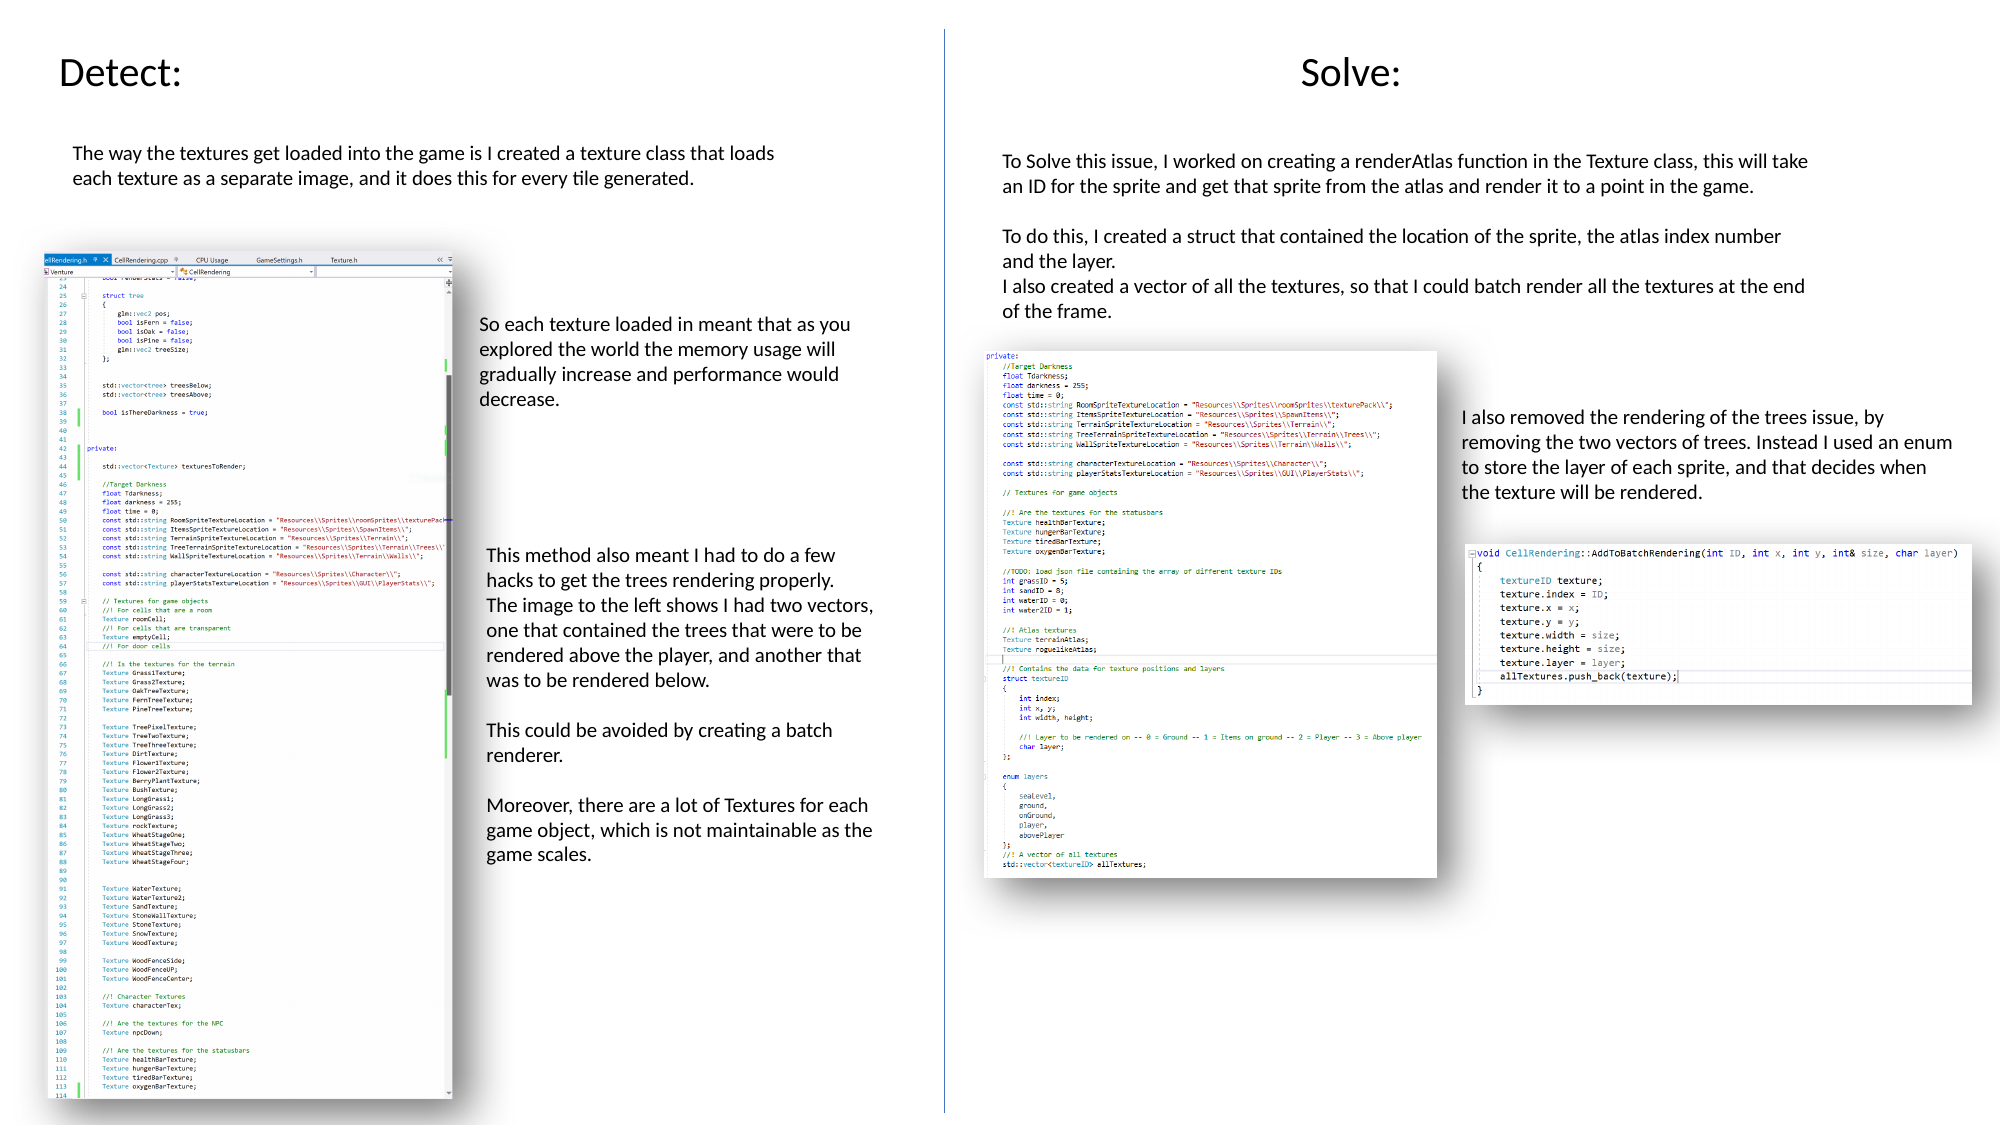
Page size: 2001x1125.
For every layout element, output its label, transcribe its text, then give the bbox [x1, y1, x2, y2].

text_box Solve: [1286, 37, 1568, 103]
text_box Detect: [44, 37, 326, 103]
text_box I also removed the rendering of the trees issue, by removing the two vectors of trees. Instead I used an enum to store the layer of each sprite, and that decides when the texture will be rendered. [1446, 396, 1972, 511]
text_box The way the textures get loaded into the game is I created a texture class that loads each texture as a separate image, and it does this for every tile generated. [57, 132, 799, 197]
text_box This method also meant I had to do a few hacks to get the trees rendering properly. The image to the left shows I had two vectors, one that contained the trees that were to be rendered above the player, and another that was to be rendered below. This could be avoided by creating a batch renderer. Moreover, there are a lot of Textures for each game object, which is not maintainable as the game scales. [471, 533, 901, 874]
picture [44, 251, 453, 1099]
text_box To Solve this issue, I worked on creating a renderAtlas function in the Texture class, this will take an ID for the sprite and get that sprite from the atlas and render it to a point in the game. To do this, I created a struct that contained the location of the sprite, the atlas index number and the layer. I also created a vector of all the textures, so that I could batch render all the textures at the end of the frame. [987, 140, 1831, 330]
text_box So each texture loaded in meant that as you explored the world the memory usage will gradually increase and performance would decrease. [464, 303, 894, 418]
picture [1465, 544, 1972, 705]
picture [984, 351, 1437, 878]
